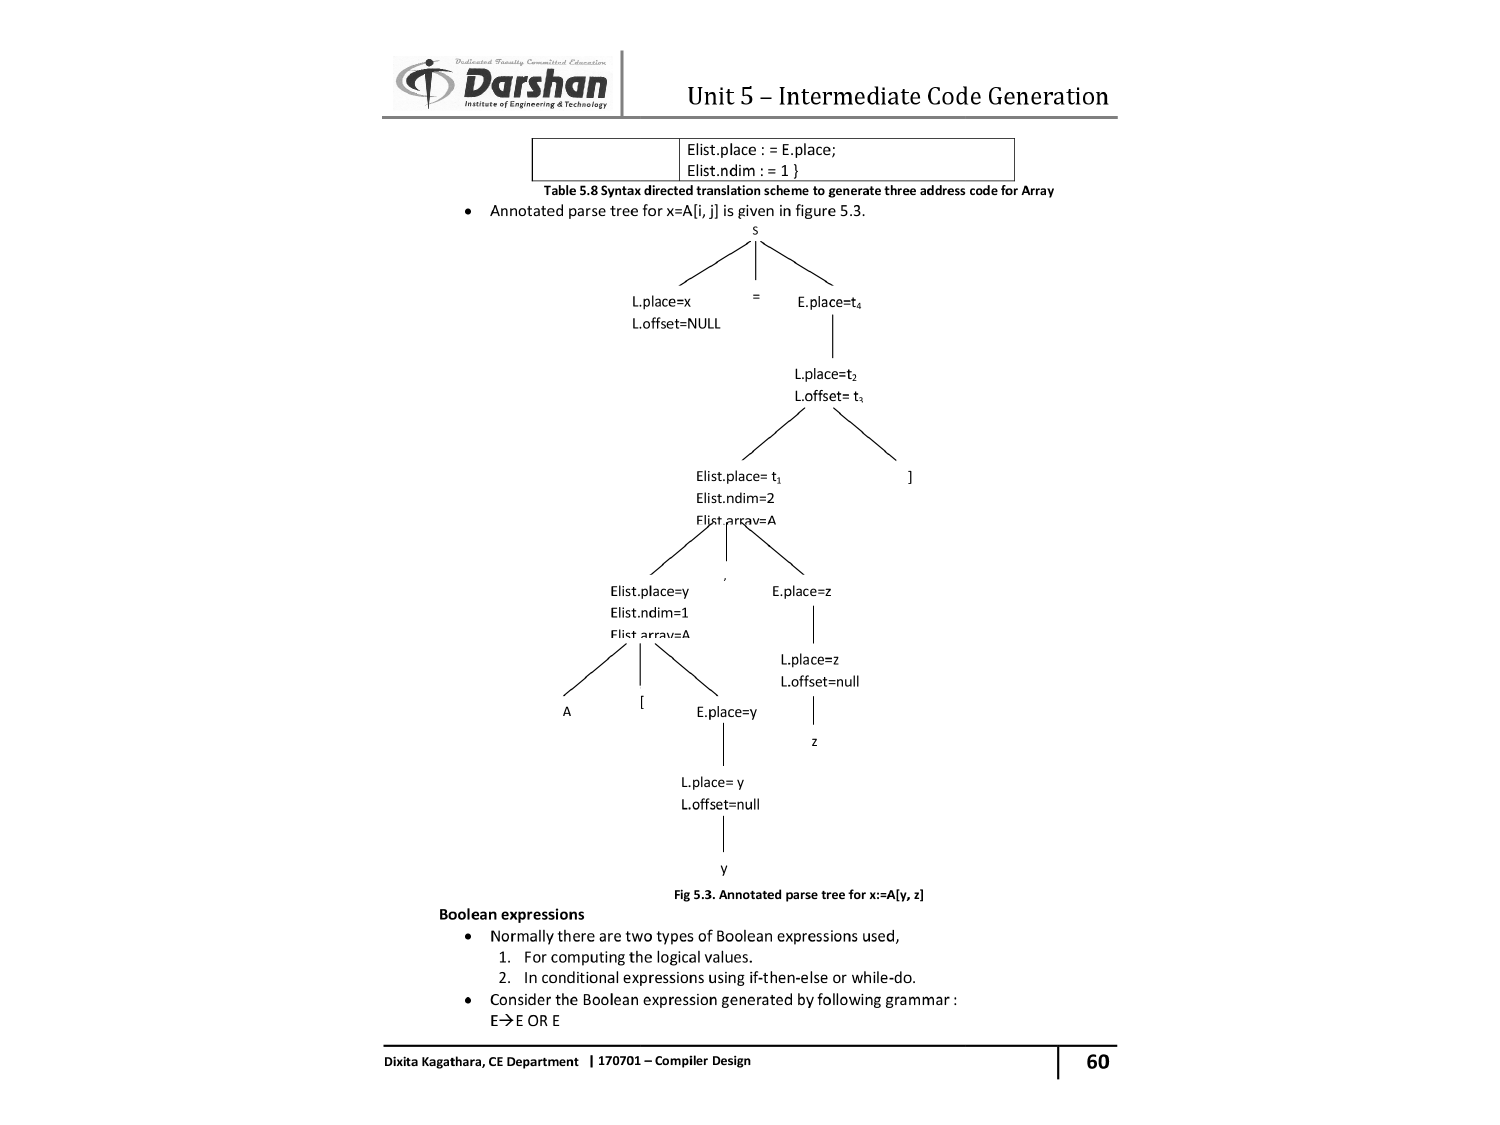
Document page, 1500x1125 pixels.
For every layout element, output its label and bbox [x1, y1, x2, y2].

picture [313, 0, 1187, 1125]
